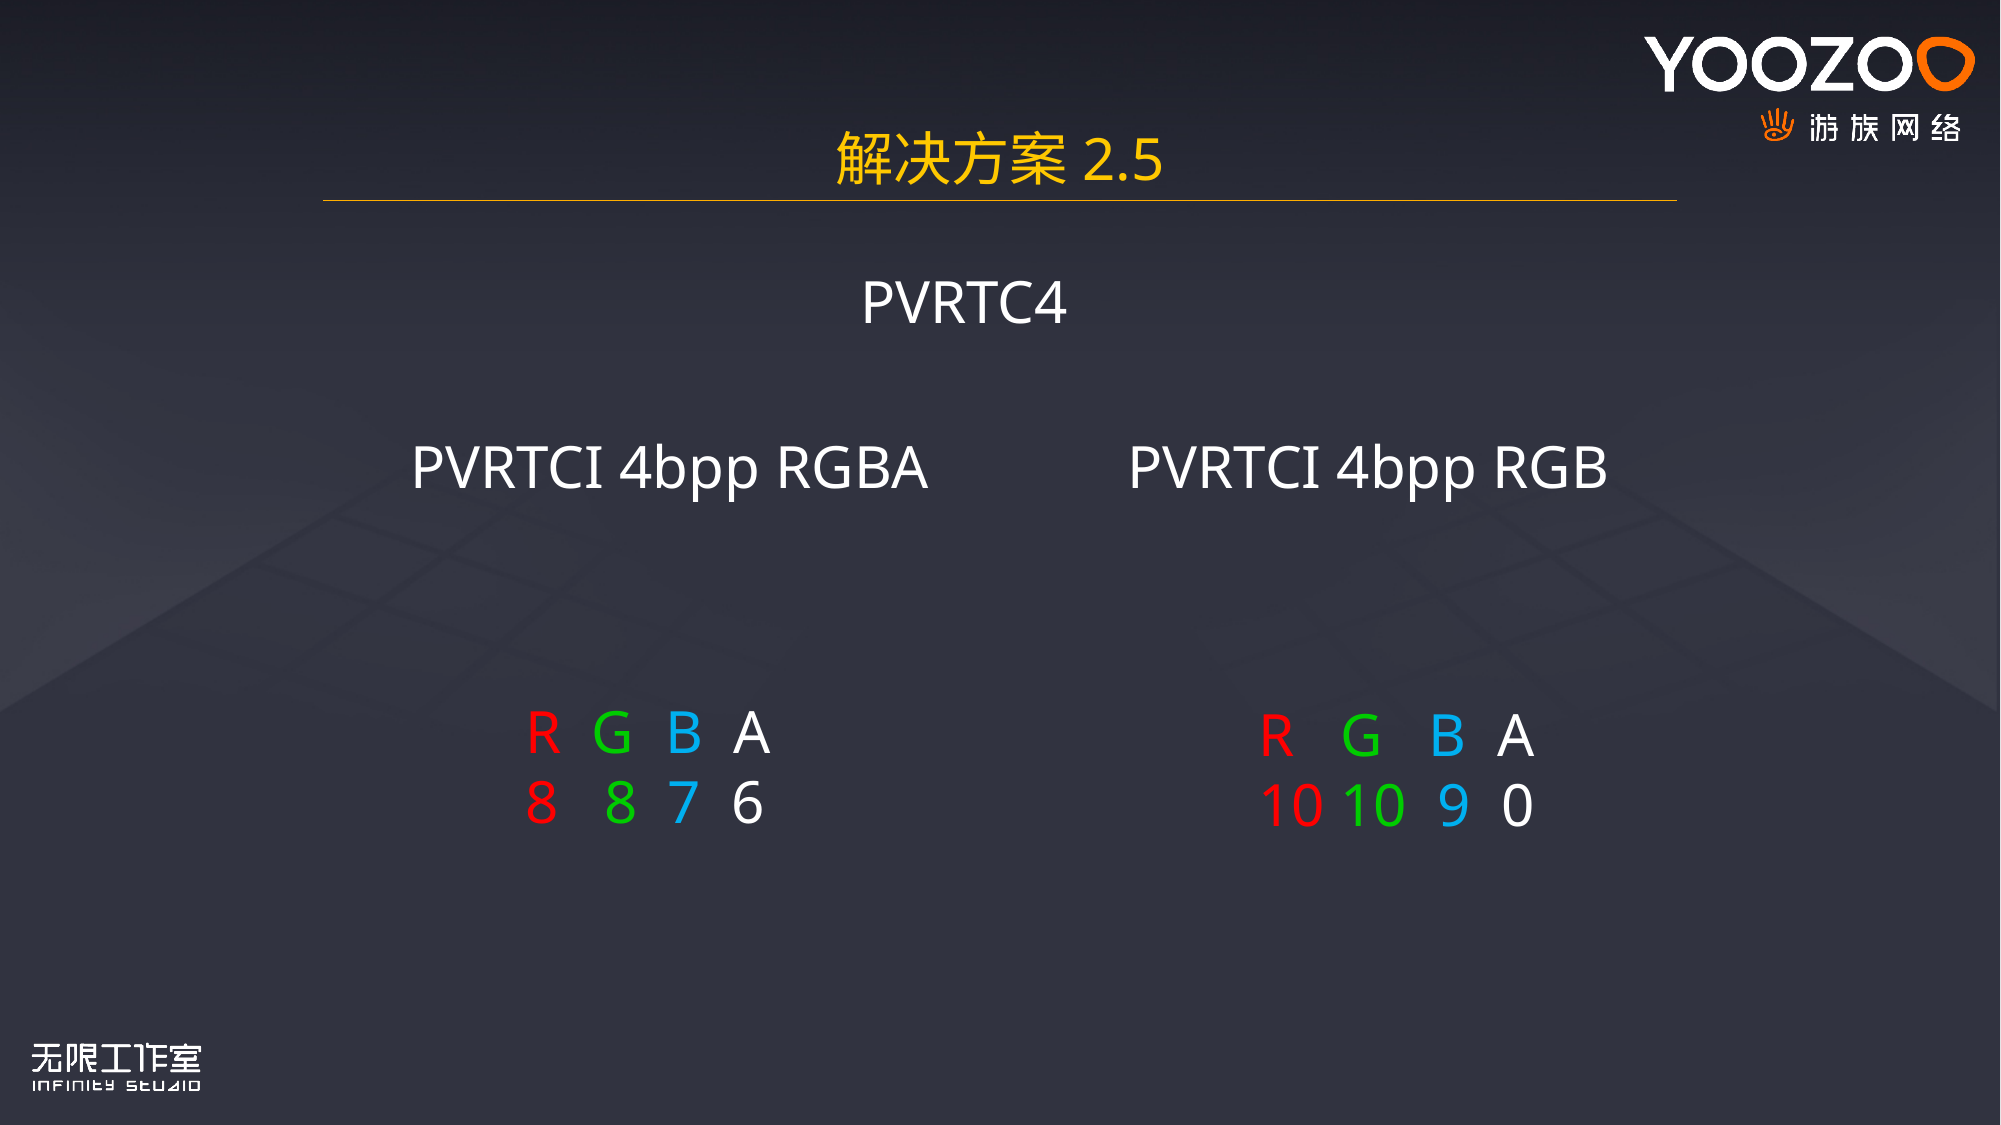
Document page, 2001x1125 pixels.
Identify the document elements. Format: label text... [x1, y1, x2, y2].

picture [0, 0, 2001, 1125]
text_box PVRTCI 4bpp RGB [1119, 422, 1718, 508]
text_box PVRTC4 [852, 257, 1209, 343]
text_box R G B A 10 10 9 0 [1251, 691, 1587, 846]
text_box PVRTCI 4bpp RGBA [402, 422, 1000, 508]
text_box R G B A 8 8 7 6 [517, 688, 853, 843]
text_box 解决方案2.5 [363, 114, 1637, 200]
